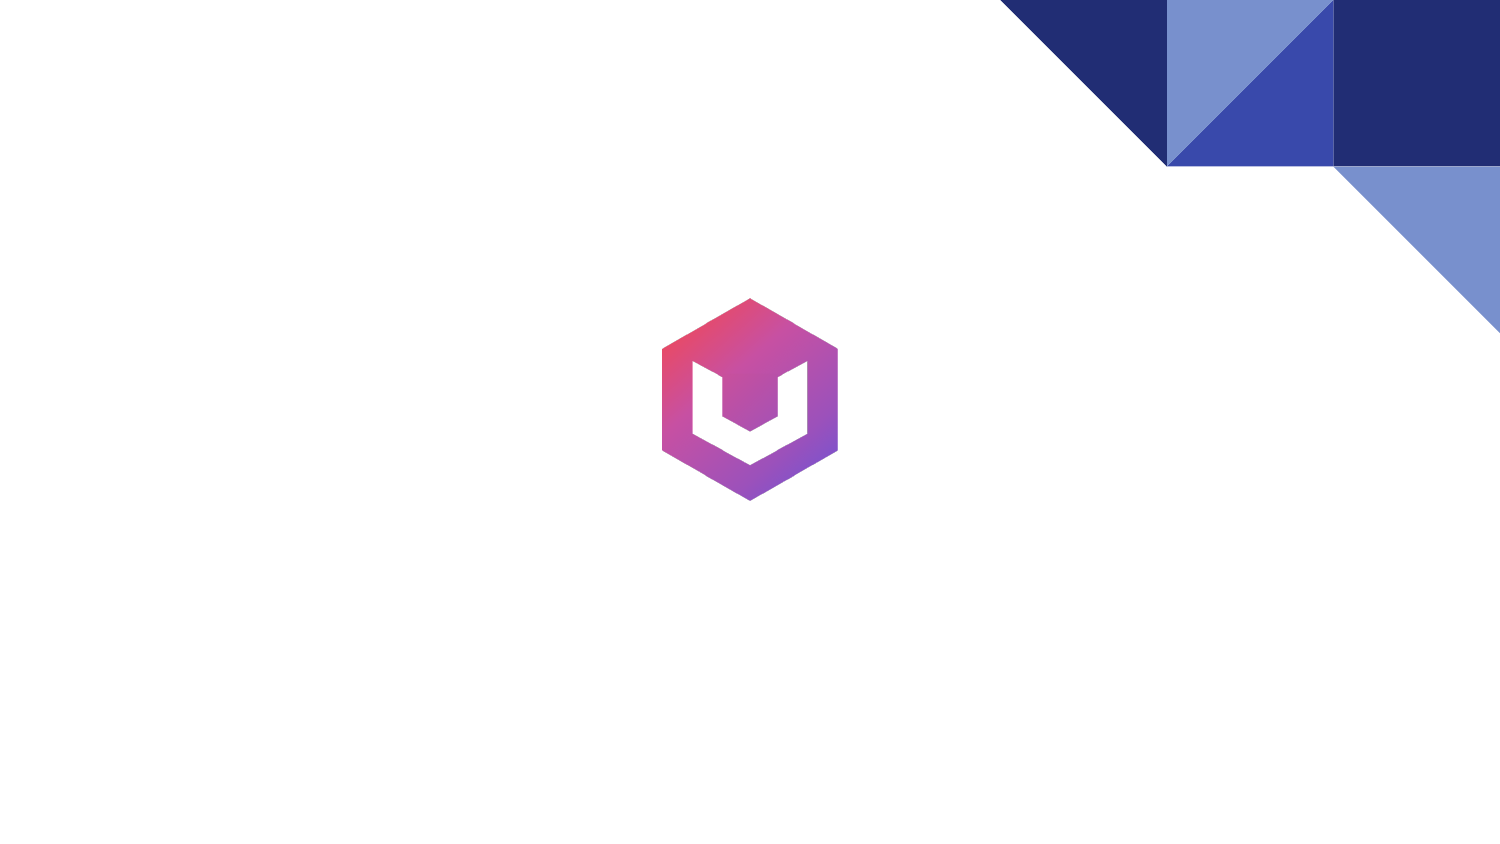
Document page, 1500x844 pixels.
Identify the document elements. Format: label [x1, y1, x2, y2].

picture [661, 297, 838, 501]
